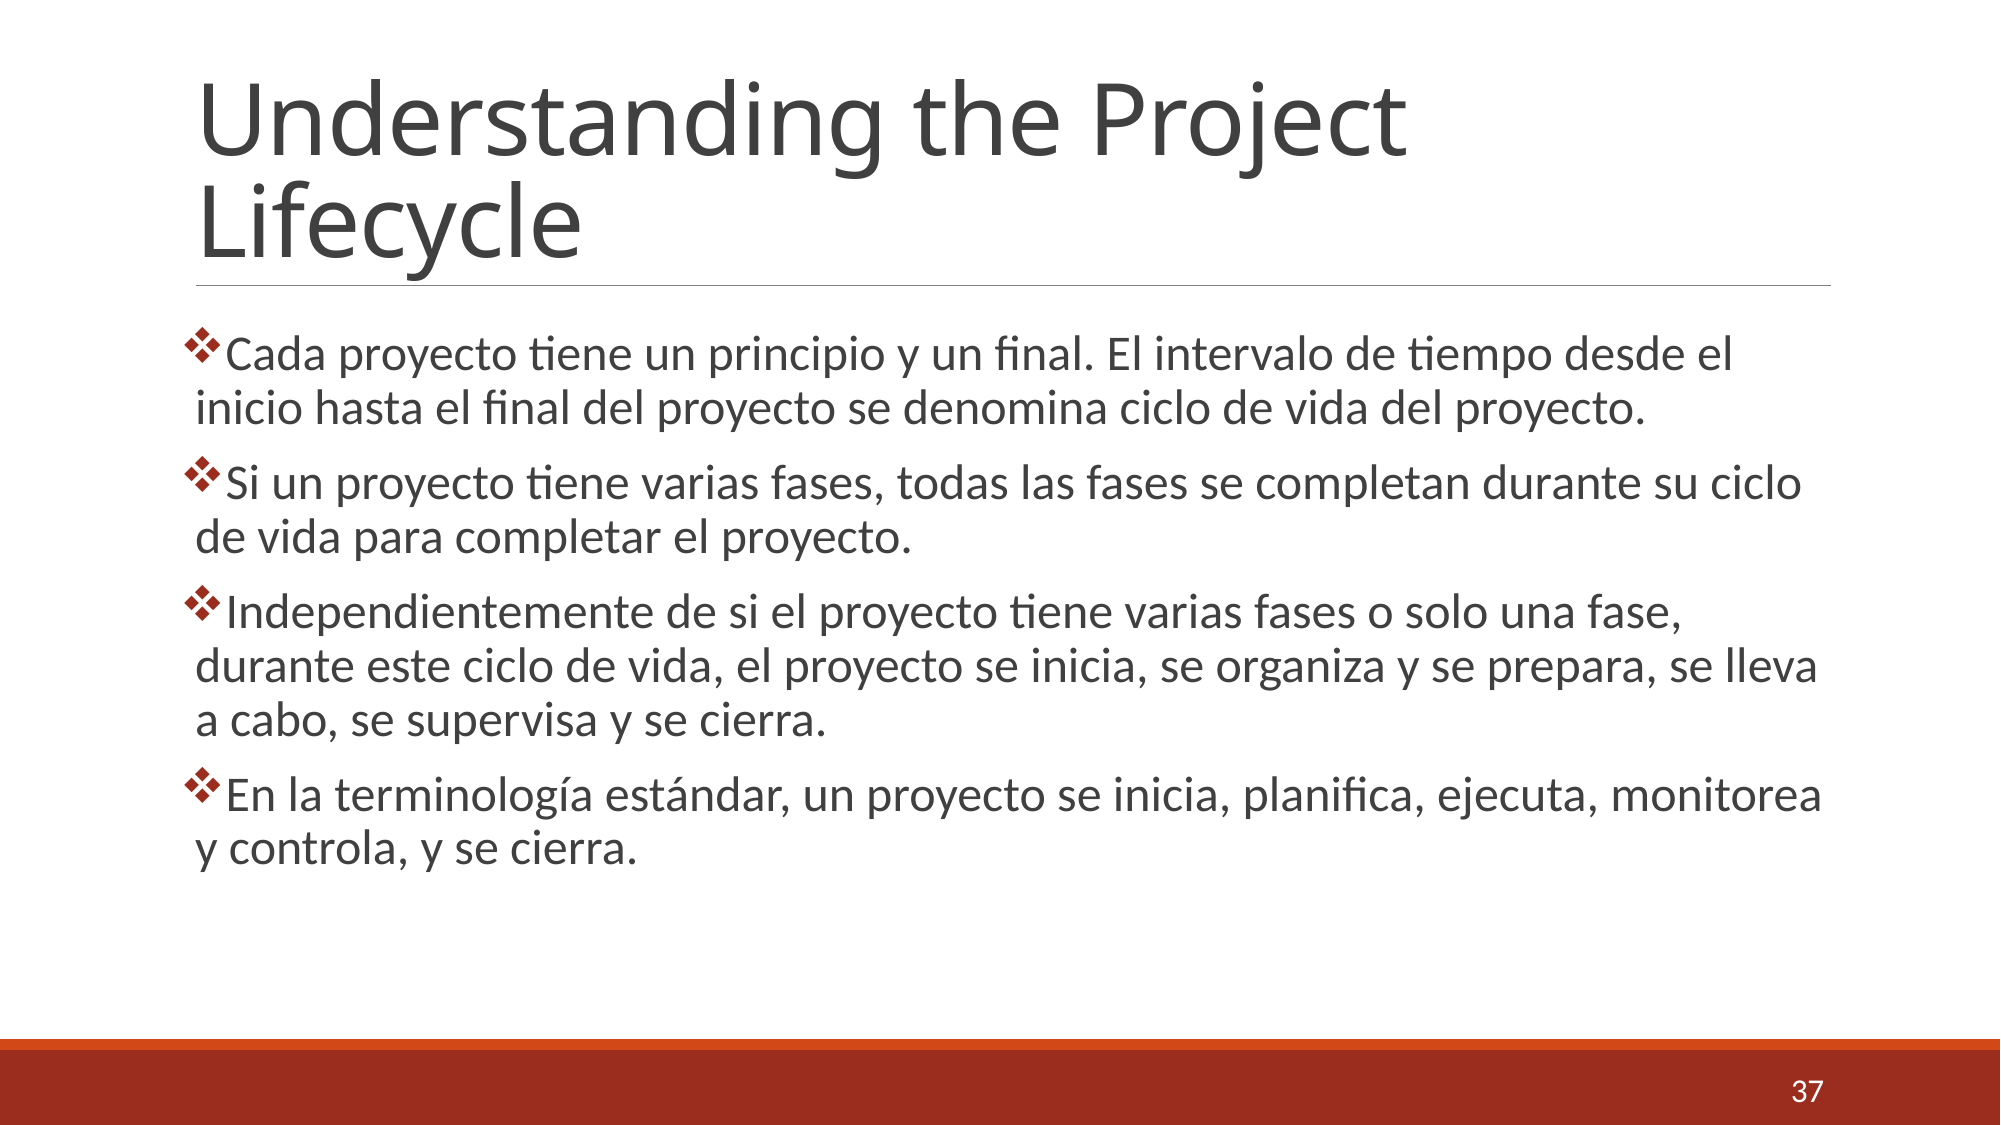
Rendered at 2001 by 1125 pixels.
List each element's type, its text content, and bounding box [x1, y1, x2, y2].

title Understanding the Project Lifecycle [180, 47, 1830, 285]
slide_number 37 [1624, 1059, 1840, 1120]
list Cada proyecto tiene un principio y un final. El intervalo de tiempo desde el inicio hasta el final del proyecto se denomina ciclo de vida del proyecto. Si un proyecto tiene varias fases, todas las fases se completan durante su ciclo de vida para completar el proyecto. Independientemente de si el proyecto tiene varias fases o solo una fase, durante este ciclo de vida, el proyecto se inicia, se organiza y se prepara, se lleva a cabo, se supervisa y se cierra. En la terminología estándar, un proyecto se inicia, planifica, ejecuta, monitorea y controla, y se cierra. [180, 320, 1840, 1037]
